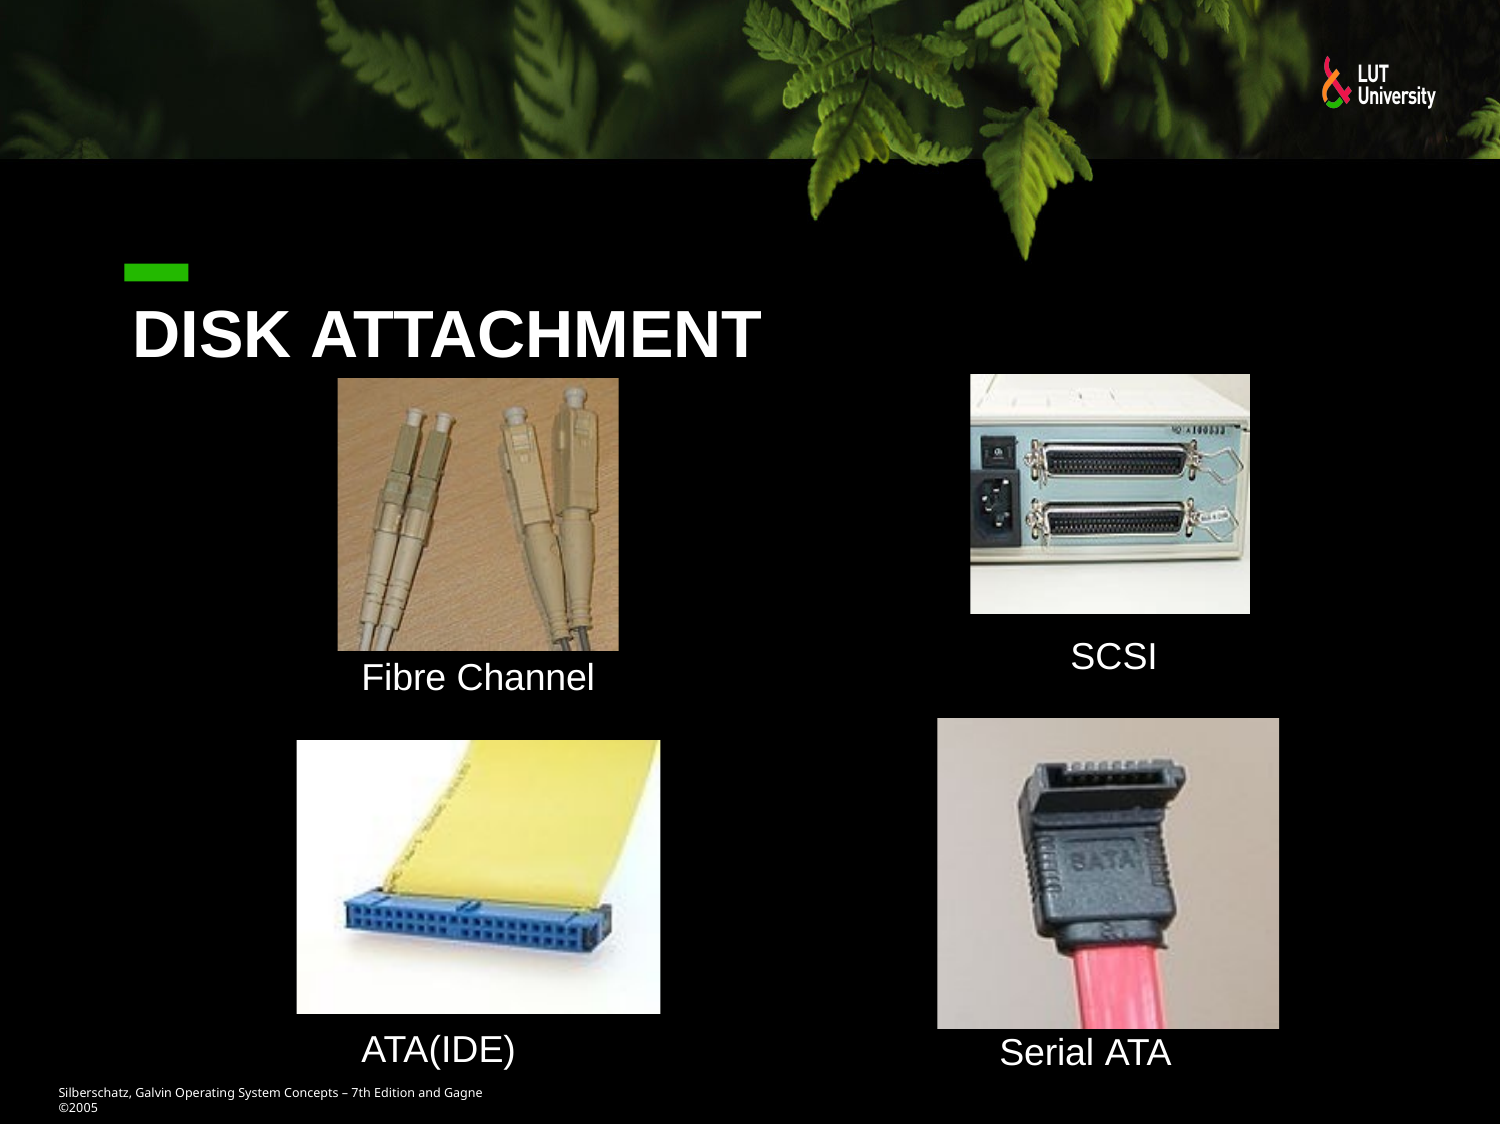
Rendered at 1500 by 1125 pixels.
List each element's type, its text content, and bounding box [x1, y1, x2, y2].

text_box [937, 718, 1280, 1029]
text_box ATA(IDE) [359, 1023, 524, 1071]
title Disk Attachment [130, 289, 971, 479]
text_box SCSI [1068, 651, 1161, 678]
picture [0, 0, 1500, 1124]
text_box Fibre Channel [359, 651, 599, 699]
text_box Serial ATA [997, 1025, 1181, 1073]
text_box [337, 374, 1250, 651]
text_box Silberschatz, Galvin Operating System Concepts – 7th Edition and Gagne ©2005 [43, 1077, 525, 1123]
text_box [296, 740, 661, 1014]
